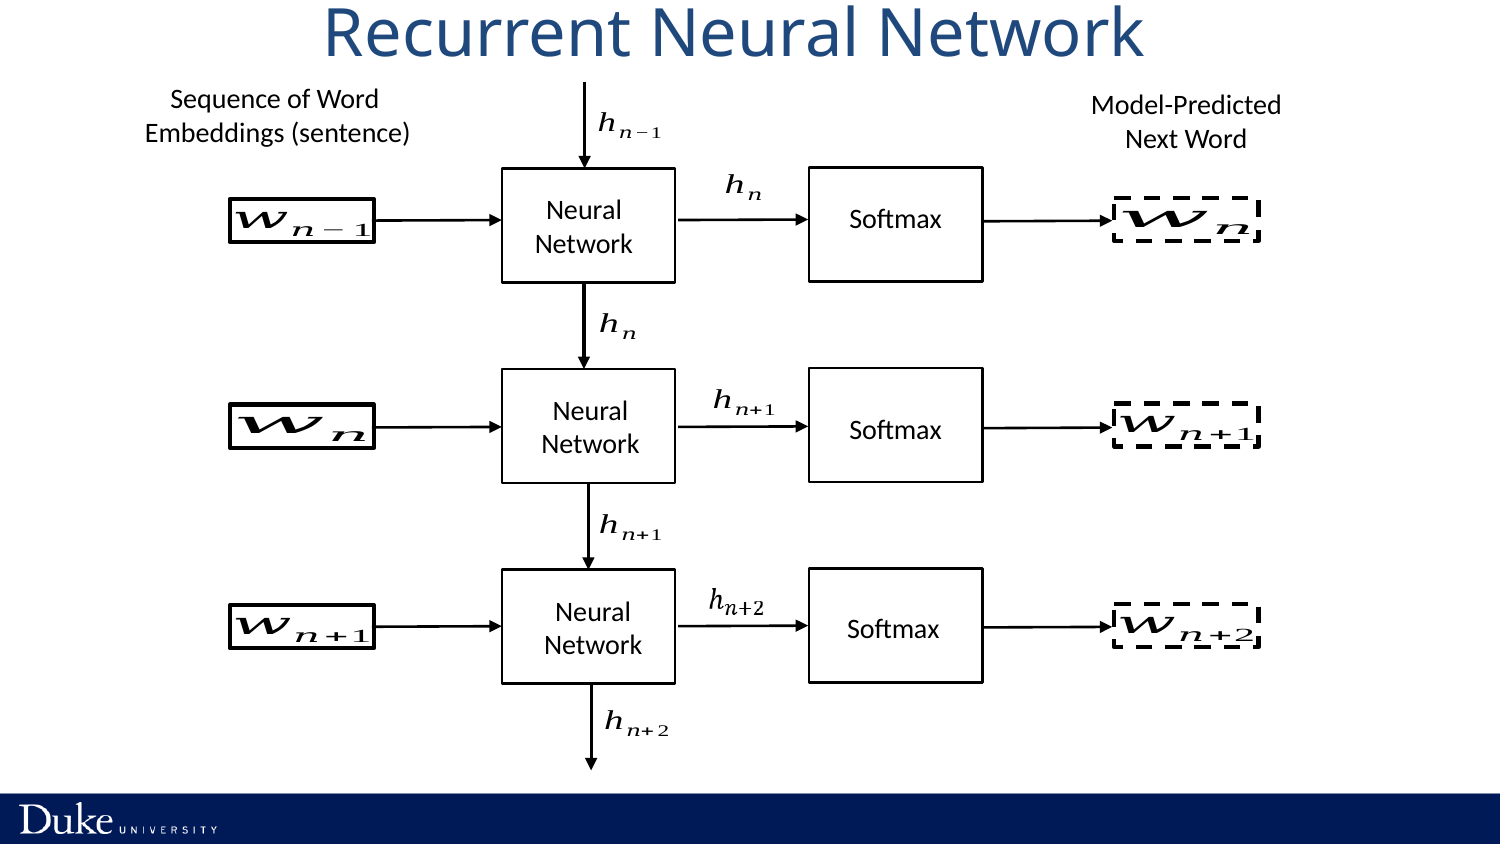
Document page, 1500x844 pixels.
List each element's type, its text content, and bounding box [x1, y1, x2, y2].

picture [0, 0, 1500, 844]
text_box Recurrent Neural Network [59, 0, 1410, 100]
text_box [127, 73, 1299, 771]
